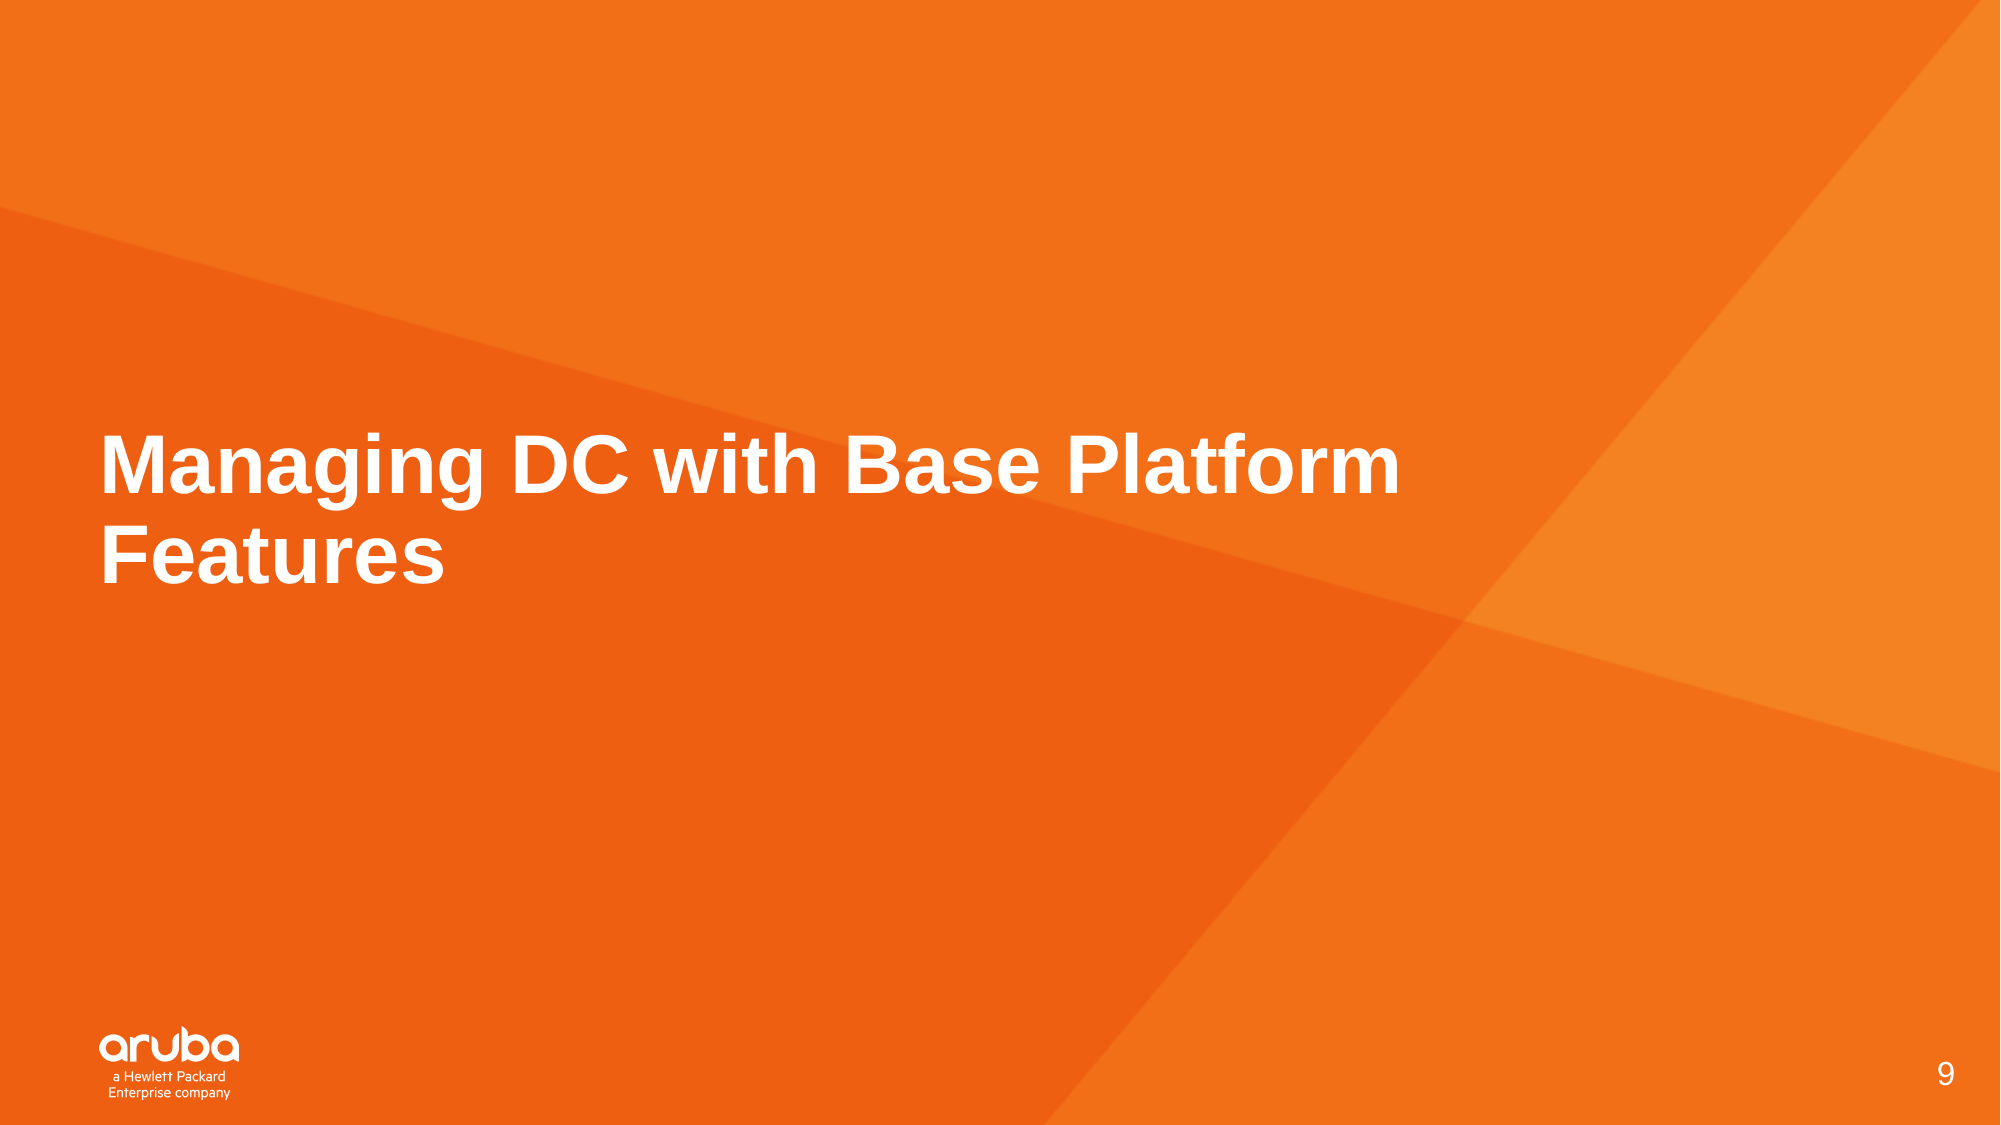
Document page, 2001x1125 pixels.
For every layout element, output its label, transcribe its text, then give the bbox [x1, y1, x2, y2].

title Managing DC with Base Platform Features [99, 421, 1450, 517]
picture [0, 0, 2001, 1125]
